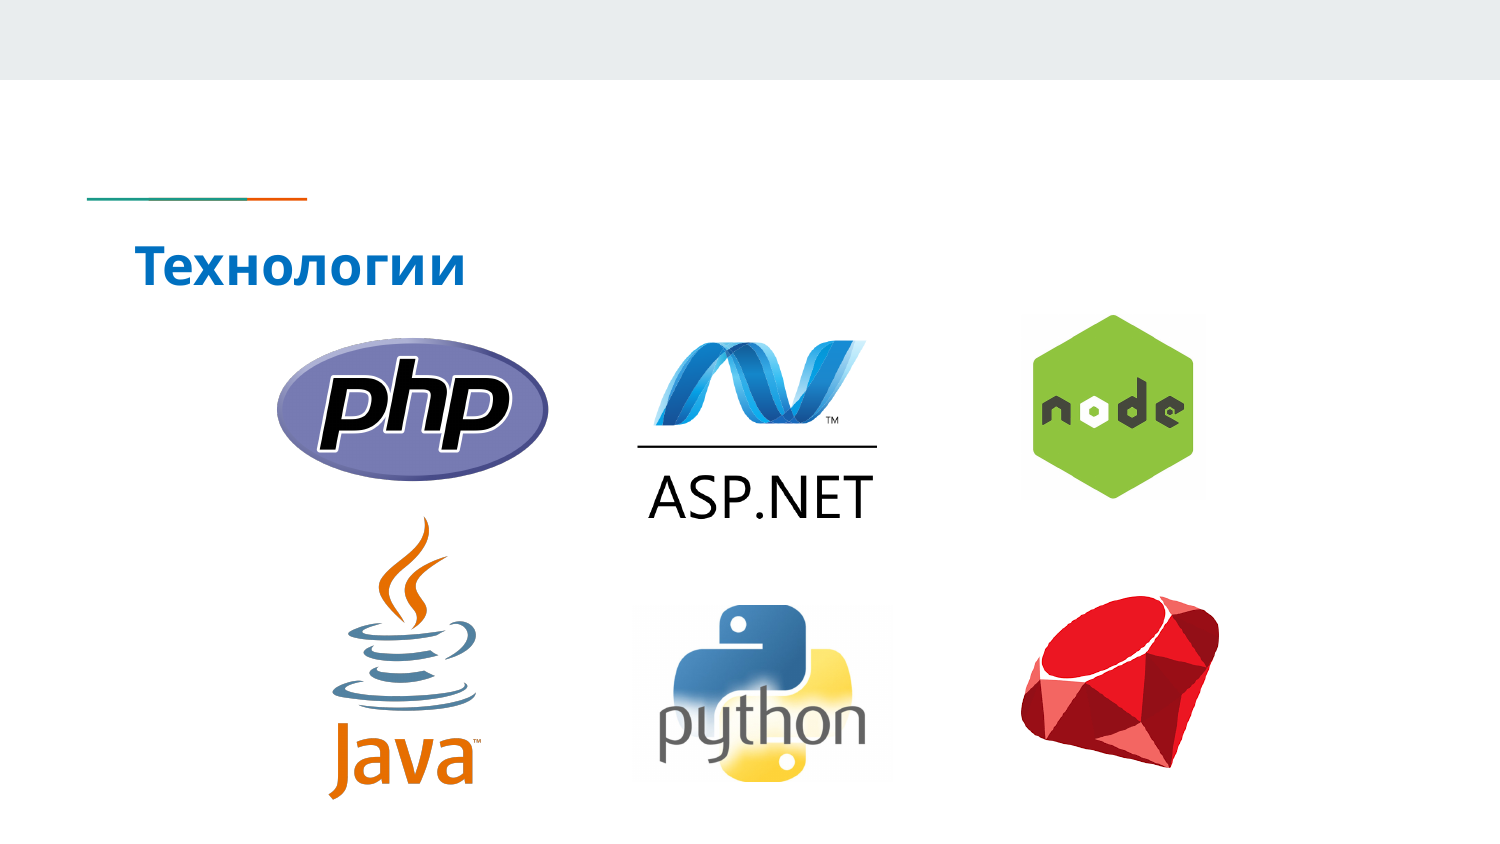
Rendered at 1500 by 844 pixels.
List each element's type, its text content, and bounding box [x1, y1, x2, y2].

picture [632, 314, 887, 569]
picture [1021, 595, 1220, 768]
picture [272, 334, 552, 485]
title Технологии [119, 216, 1381, 305]
picture [1021, 314, 1207, 500]
picture [632, 605, 893, 782]
picture [325, 514, 482, 802]
